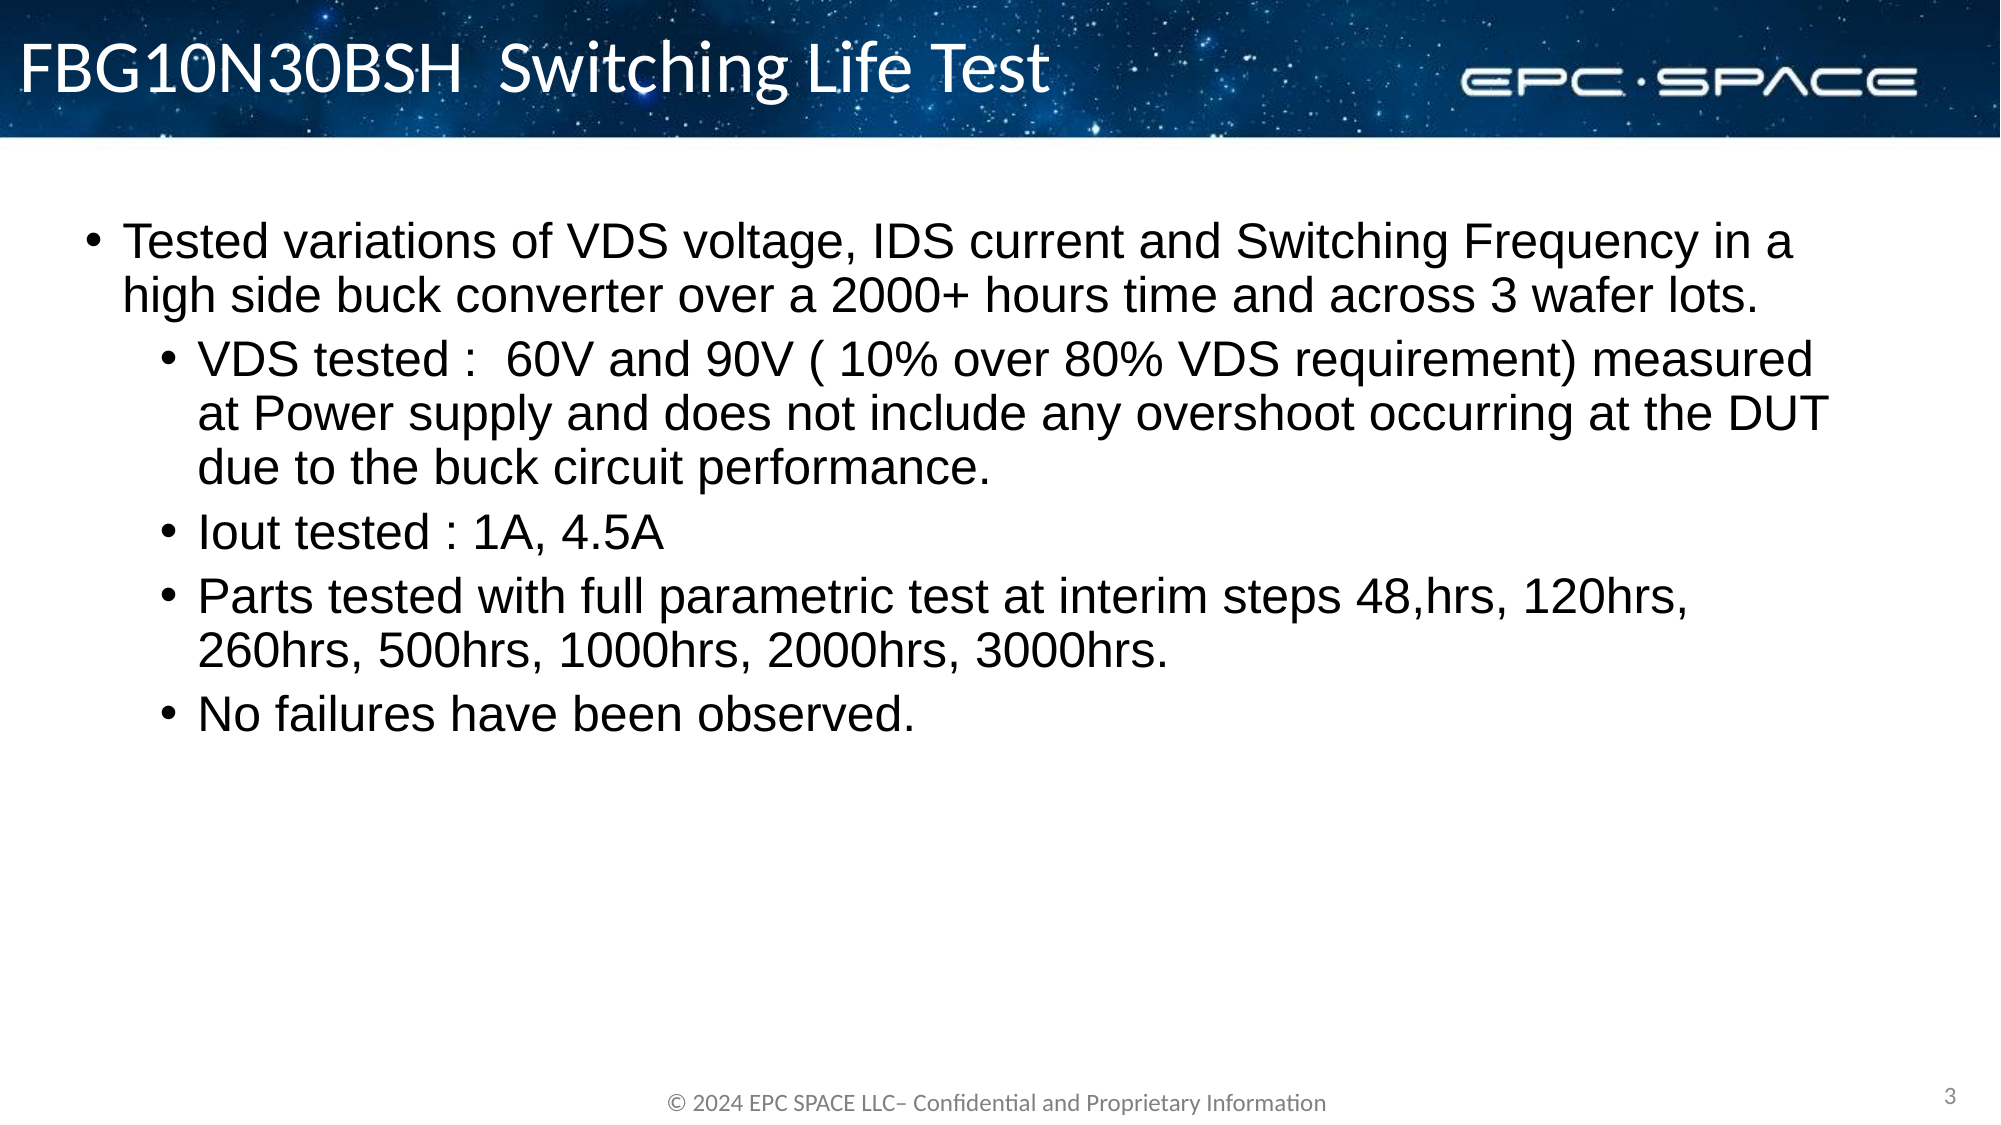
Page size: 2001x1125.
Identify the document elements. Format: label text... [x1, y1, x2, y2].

slide_number 3 [1521, 1065, 1972, 1125]
picture [0, 0, 2000, 1125]
text_box FBG10N30BSH Switching Life Test [4, 10, 1085, 115]
list Tested variations of VDS voltage, IDS current and Switching Frequency in a high side buck converter over a 2000+ hours time and across 3 wafer lots. VDS tested : 60V and 90V ( 10% over 80% VDS requirement) measured at Power supply and does not include any overshoot occurring at the DUT due to the buck circuit performance. Iout tested : 1A, 4.5A Parts tested with full parametric test at interim steps 48,hrs, 120hrs, 260hrs, 500hrs, 1000hrs, 2000hrs, 3000hrs. No failures have been observed. [69, 207, 1880, 844]
